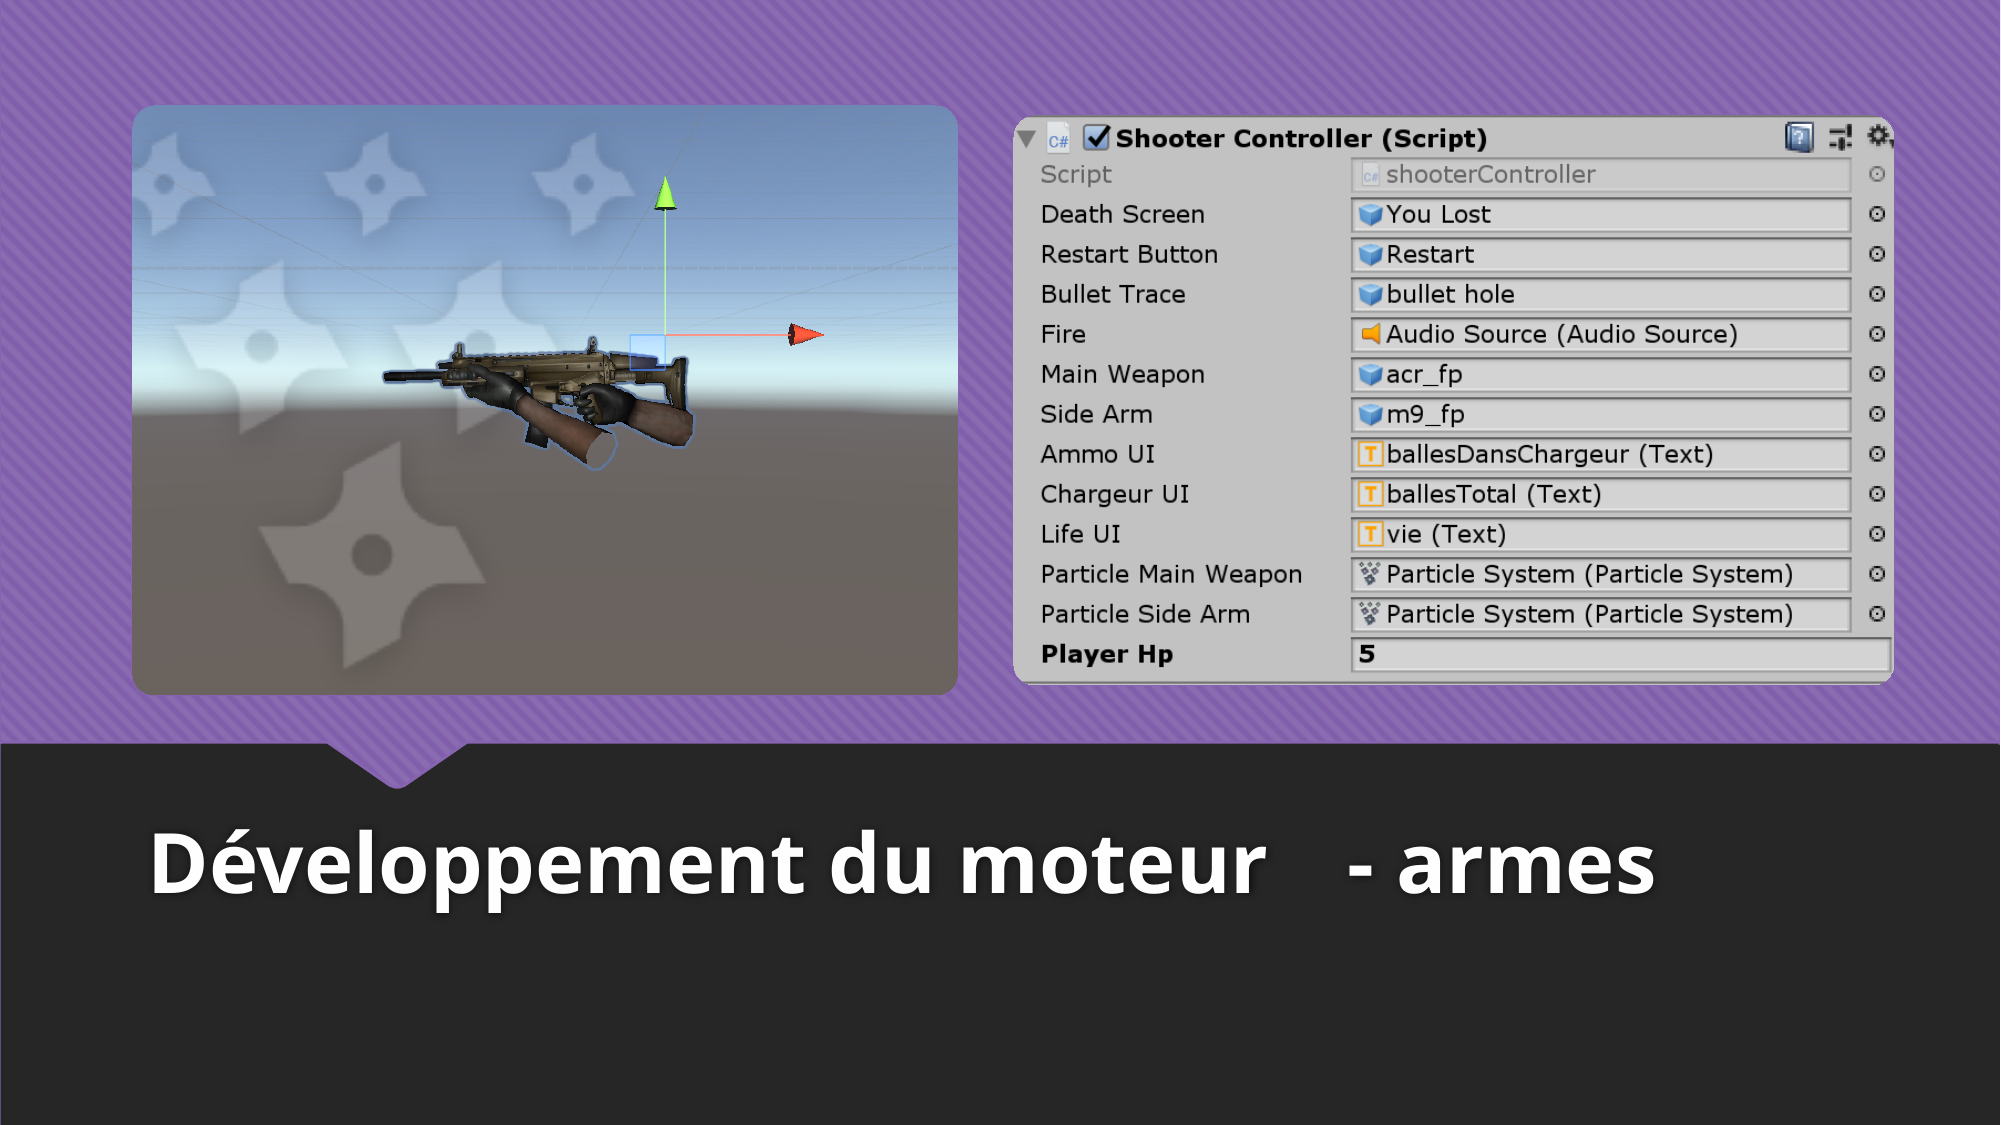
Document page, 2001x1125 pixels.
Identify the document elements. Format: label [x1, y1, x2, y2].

picture [131, 104, 959, 697]
picture [1012, 114, 1896, 687]
text_box [0, 742, 2000, 1125]
text_box [0, 0, 2000, 742]
